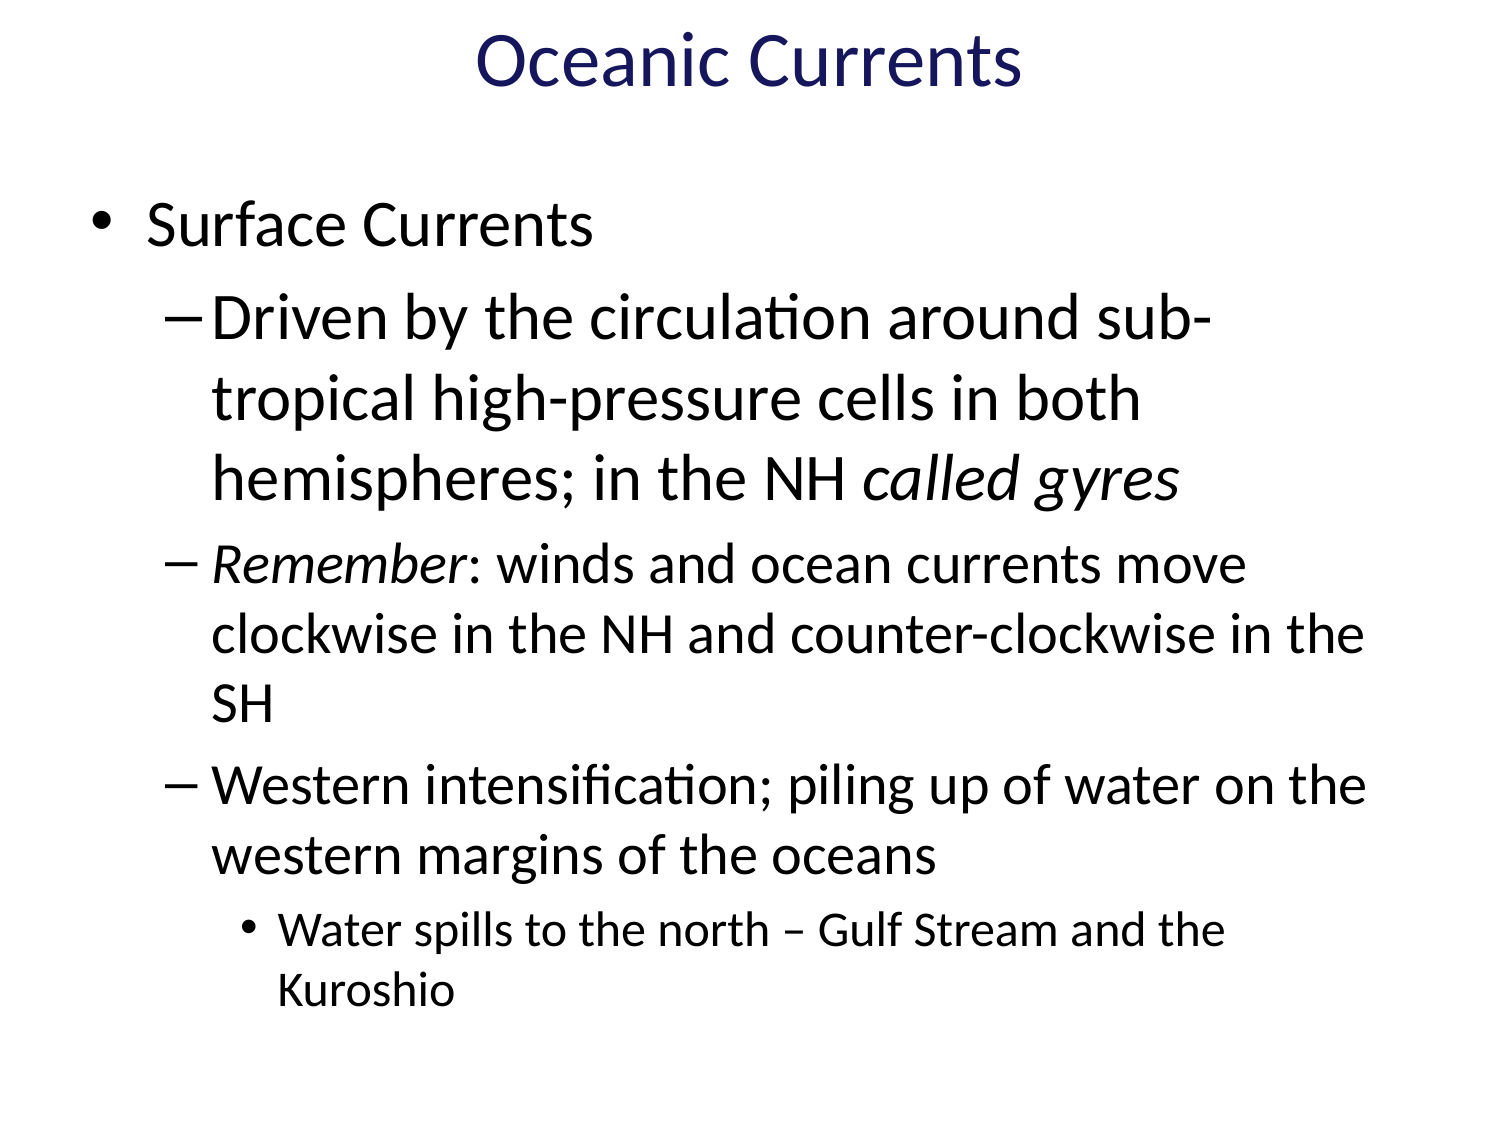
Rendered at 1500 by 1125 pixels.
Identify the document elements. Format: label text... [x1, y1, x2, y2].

title Oceanic Currents [75, 0, 1425, 111]
list Surface Currents Driven by the circulation around sub-tropical high-pressure cells in both hemispheres; in the NH called gyres Remember: winds and ocean currents move clockwise in the NH and counter-clockwise in the SH Western intensification; piling up of water on the western margins of the oceans Water spills to the north – Gulf Stream and the Kuroshio [75, 172, 1425, 1087]
